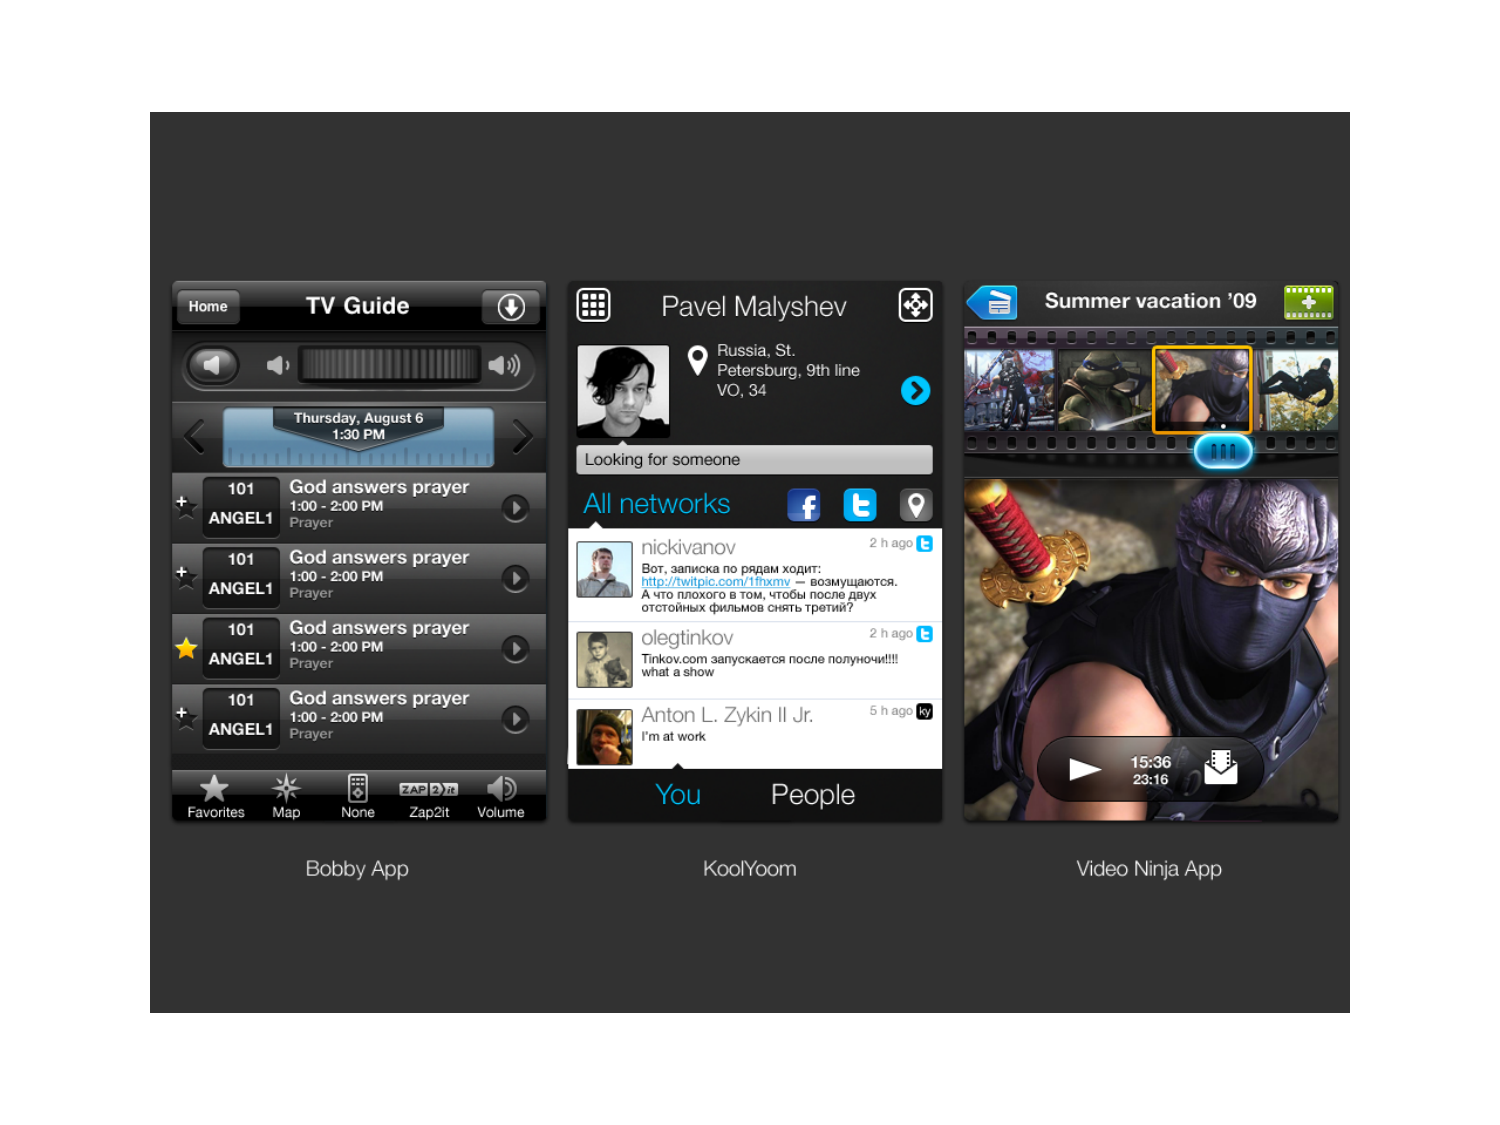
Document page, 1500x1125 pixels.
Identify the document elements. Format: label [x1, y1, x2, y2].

picture [149, 112, 1351, 1013]
